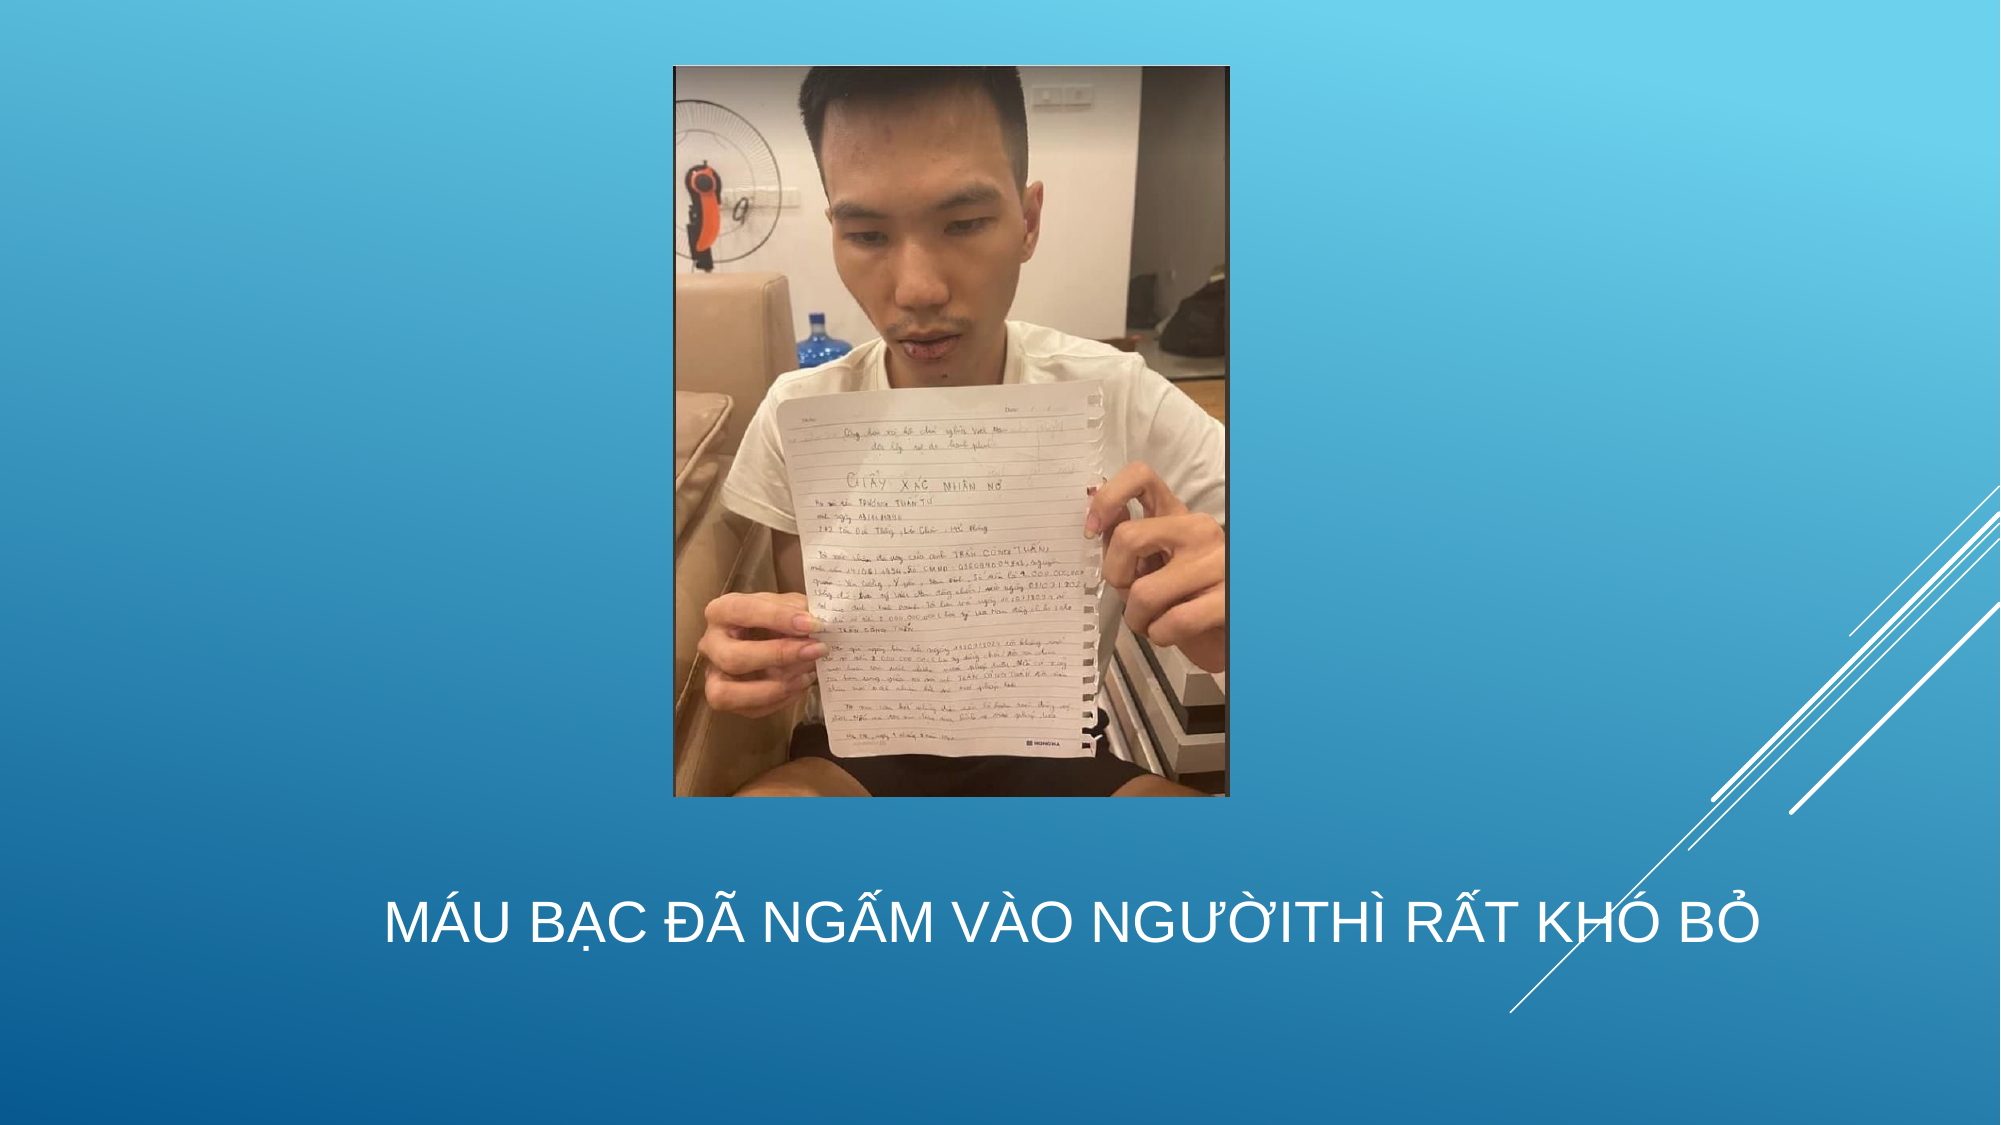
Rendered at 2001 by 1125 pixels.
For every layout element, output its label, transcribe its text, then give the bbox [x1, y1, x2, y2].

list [673, 65, 1231, 797]
title Máu bạc đã ngấm vào ngườithì rất khó bỏ [270, 796, 1875, 1044]
